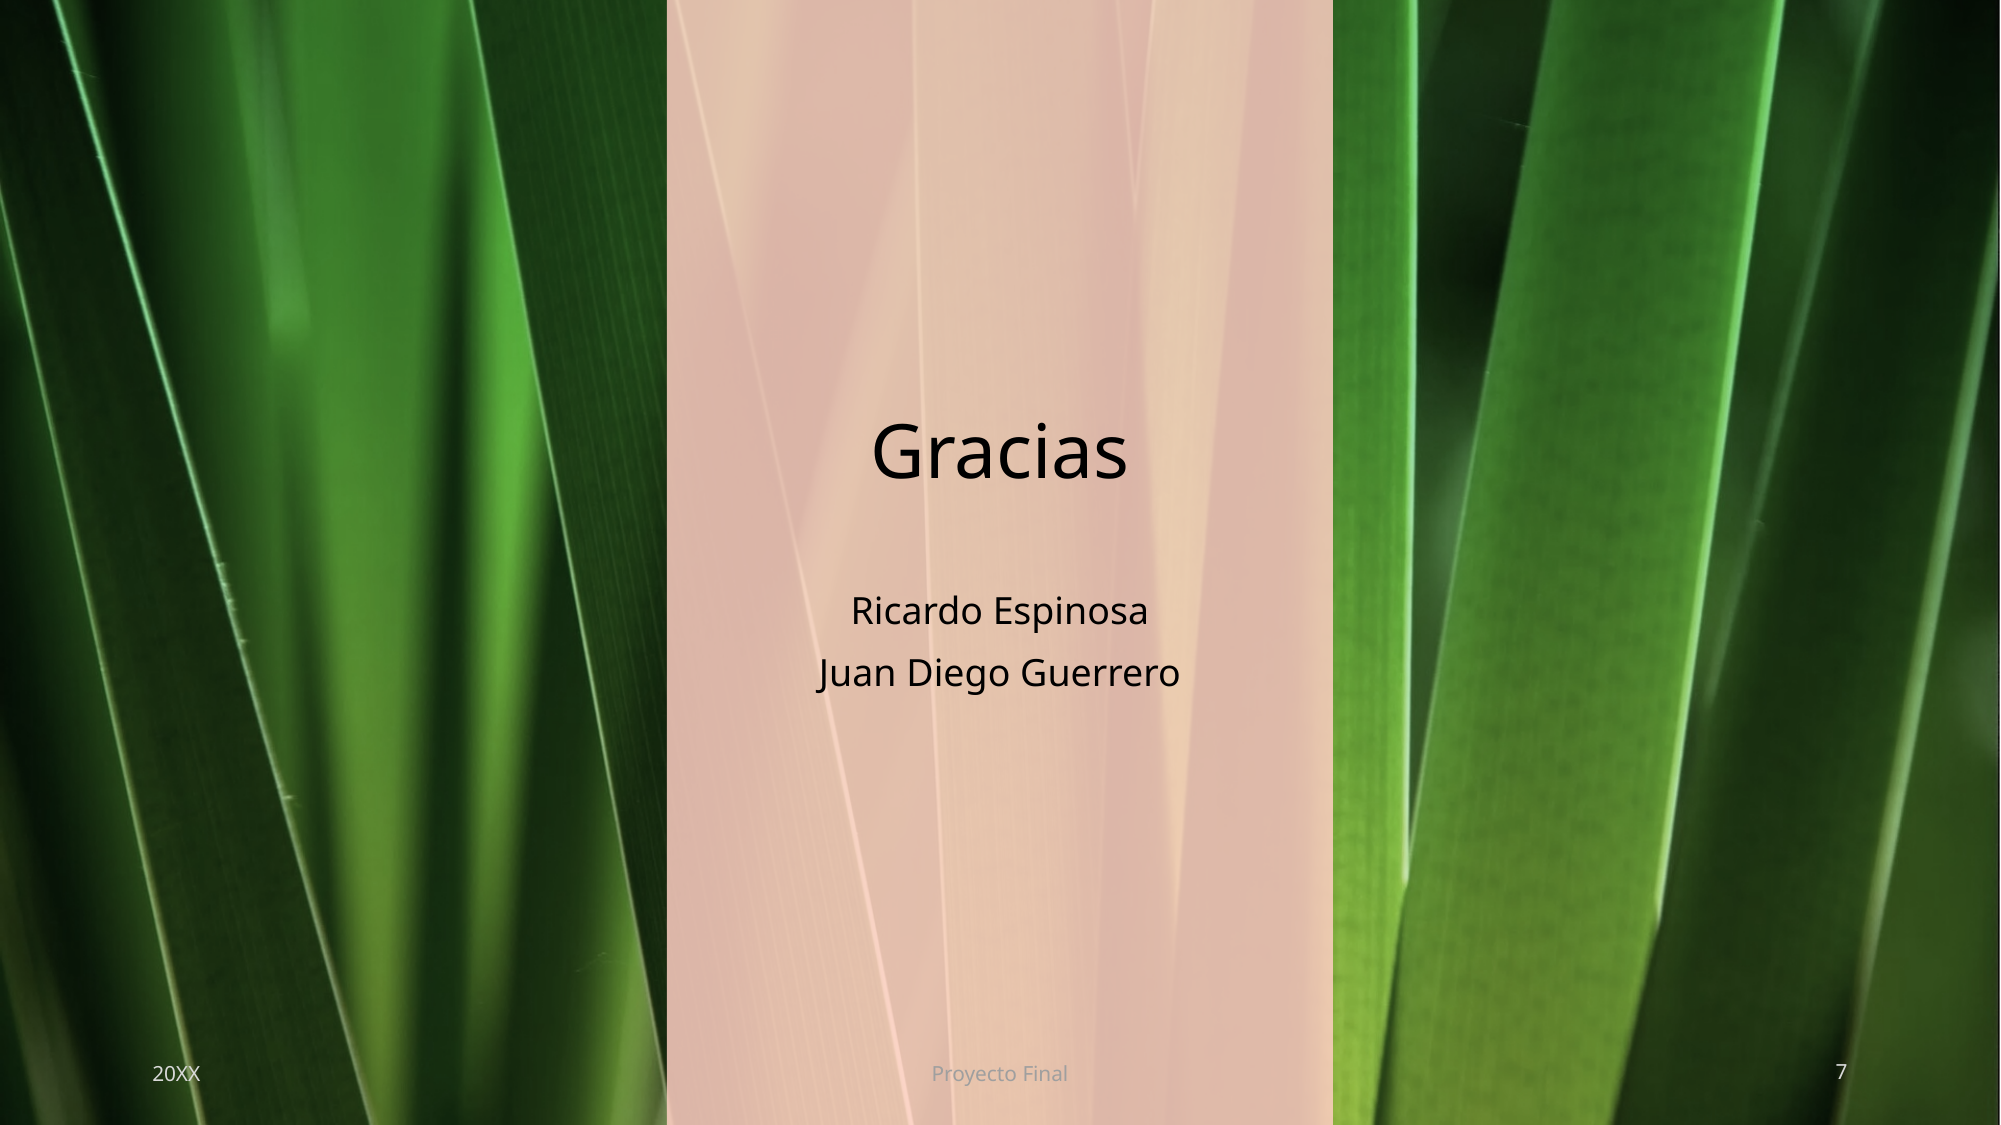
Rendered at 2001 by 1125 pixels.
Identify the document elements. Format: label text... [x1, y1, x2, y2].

picture [1333, 0, 2000, 1125]
picture [0, 0, 666, 1125]
slide_number 7 [1412, 1042, 1863, 1103]
slide_number 20XX [137, 1042, 588, 1103]
list Ricardo Espinosa Juan Diego Guerrero [774, 585, 1225, 1020]
footer Proyecto Final [662, 1042, 1338, 1103]
title Gracias [774, 401, 1225, 507]
